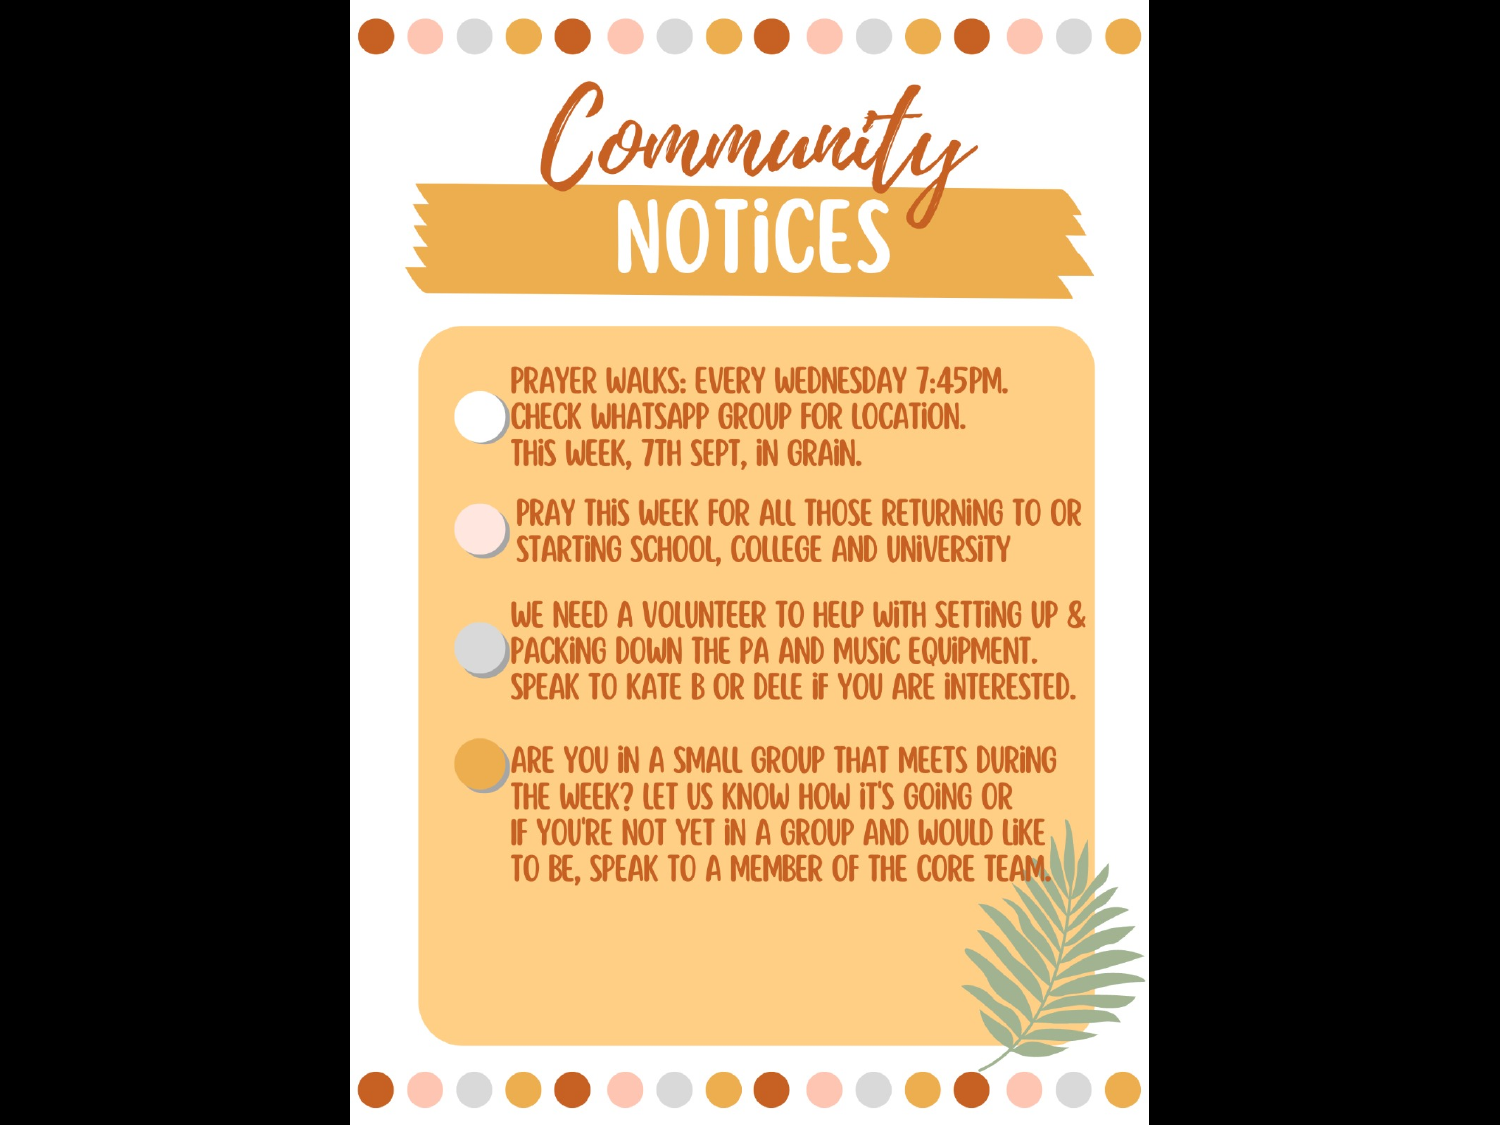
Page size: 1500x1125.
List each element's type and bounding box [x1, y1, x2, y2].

picture [350, 0, 1150, 1125]
